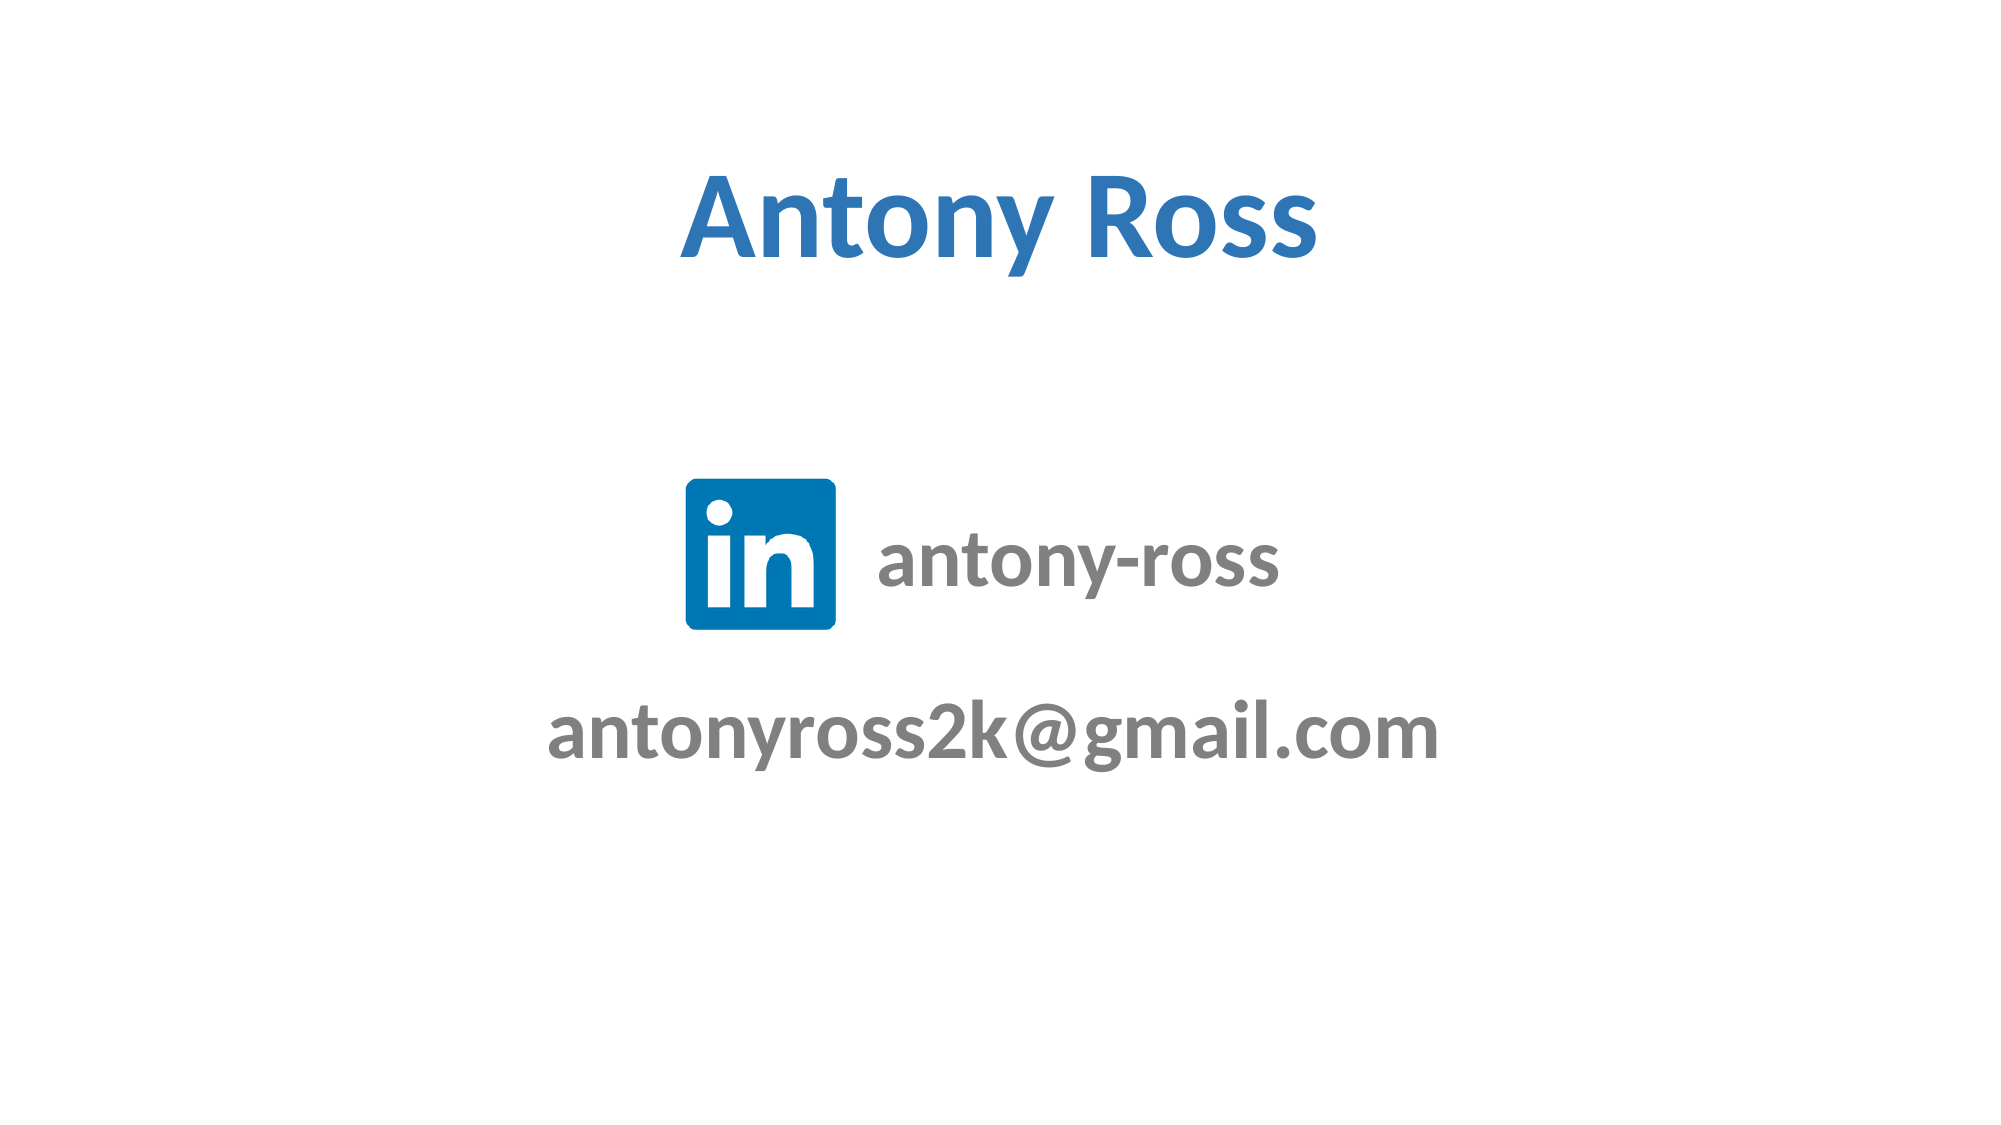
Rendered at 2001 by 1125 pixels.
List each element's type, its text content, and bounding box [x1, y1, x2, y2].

text_box antonyross2k@gmail.com [531, 668, 1468, 784]
picture [682, 475, 839, 633]
text_box antony-ross [861, 496, 1299, 611]
text_box Antony Ross [661, 126, 1339, 307]
